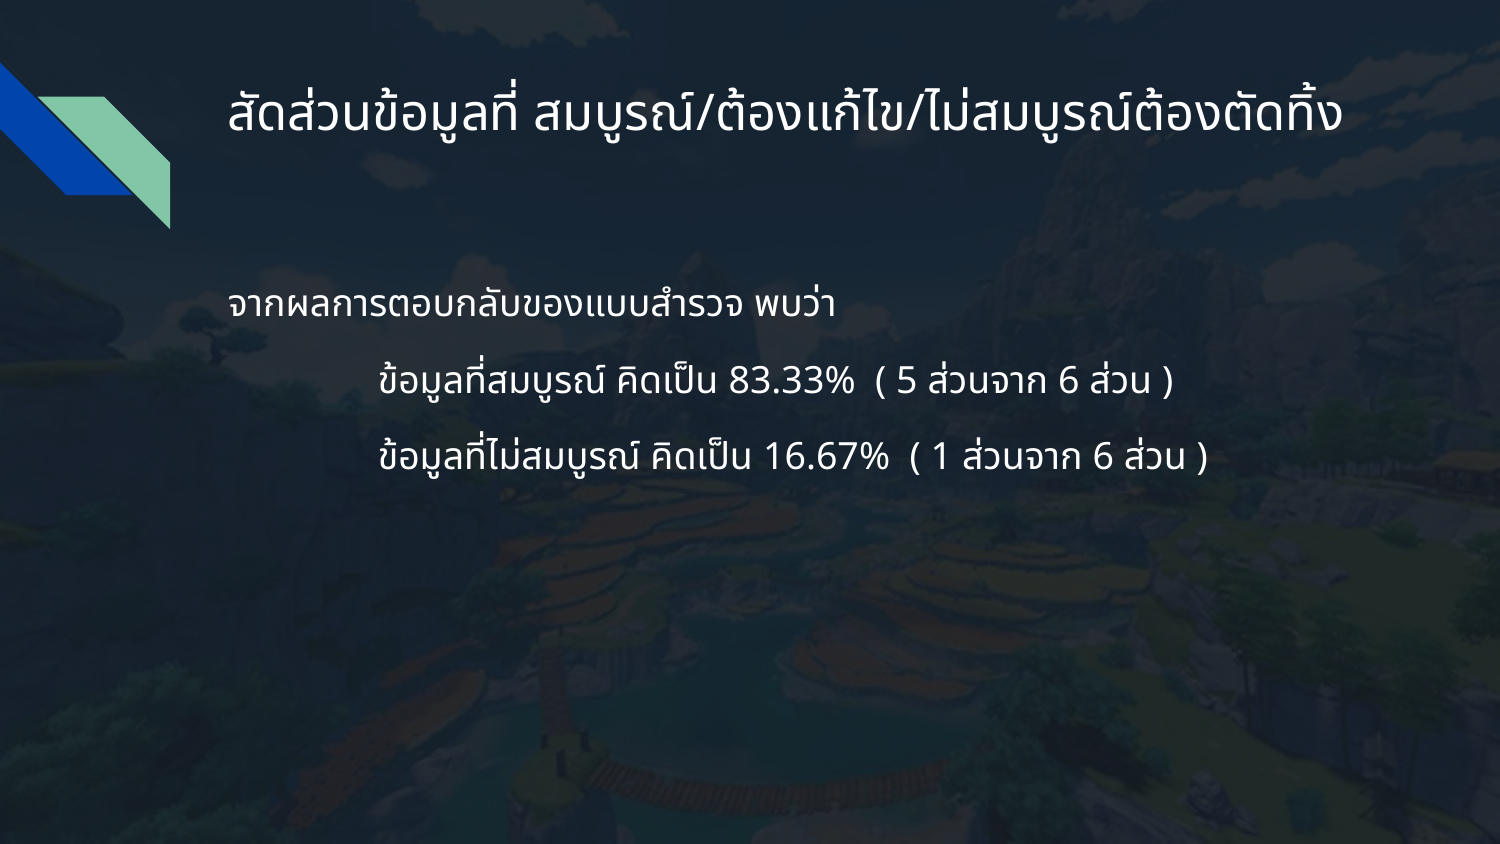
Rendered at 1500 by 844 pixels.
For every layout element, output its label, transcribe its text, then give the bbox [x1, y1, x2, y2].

title สัดส่วนข้อมูลที่ สมบูรณ์/ต้องแก้ไข/ไม่สมบูรณ์ต้องตัดทิ้ง [212, 64, 1368, 215]
list จากผลการตอบกลับของแบบสำรวจ พบว่า ข้อมูลที่สมบูรณ์ คิดเป็น 83.33% ( 5 ส่วนจาก 6 ส่วน ) ข้อมูลที่ไม่สมบูรณ์ คิดเป็น 16.67% ( 1 ส่วนจาก 6 ส่วน ) [212, 257, 1368, 735]
